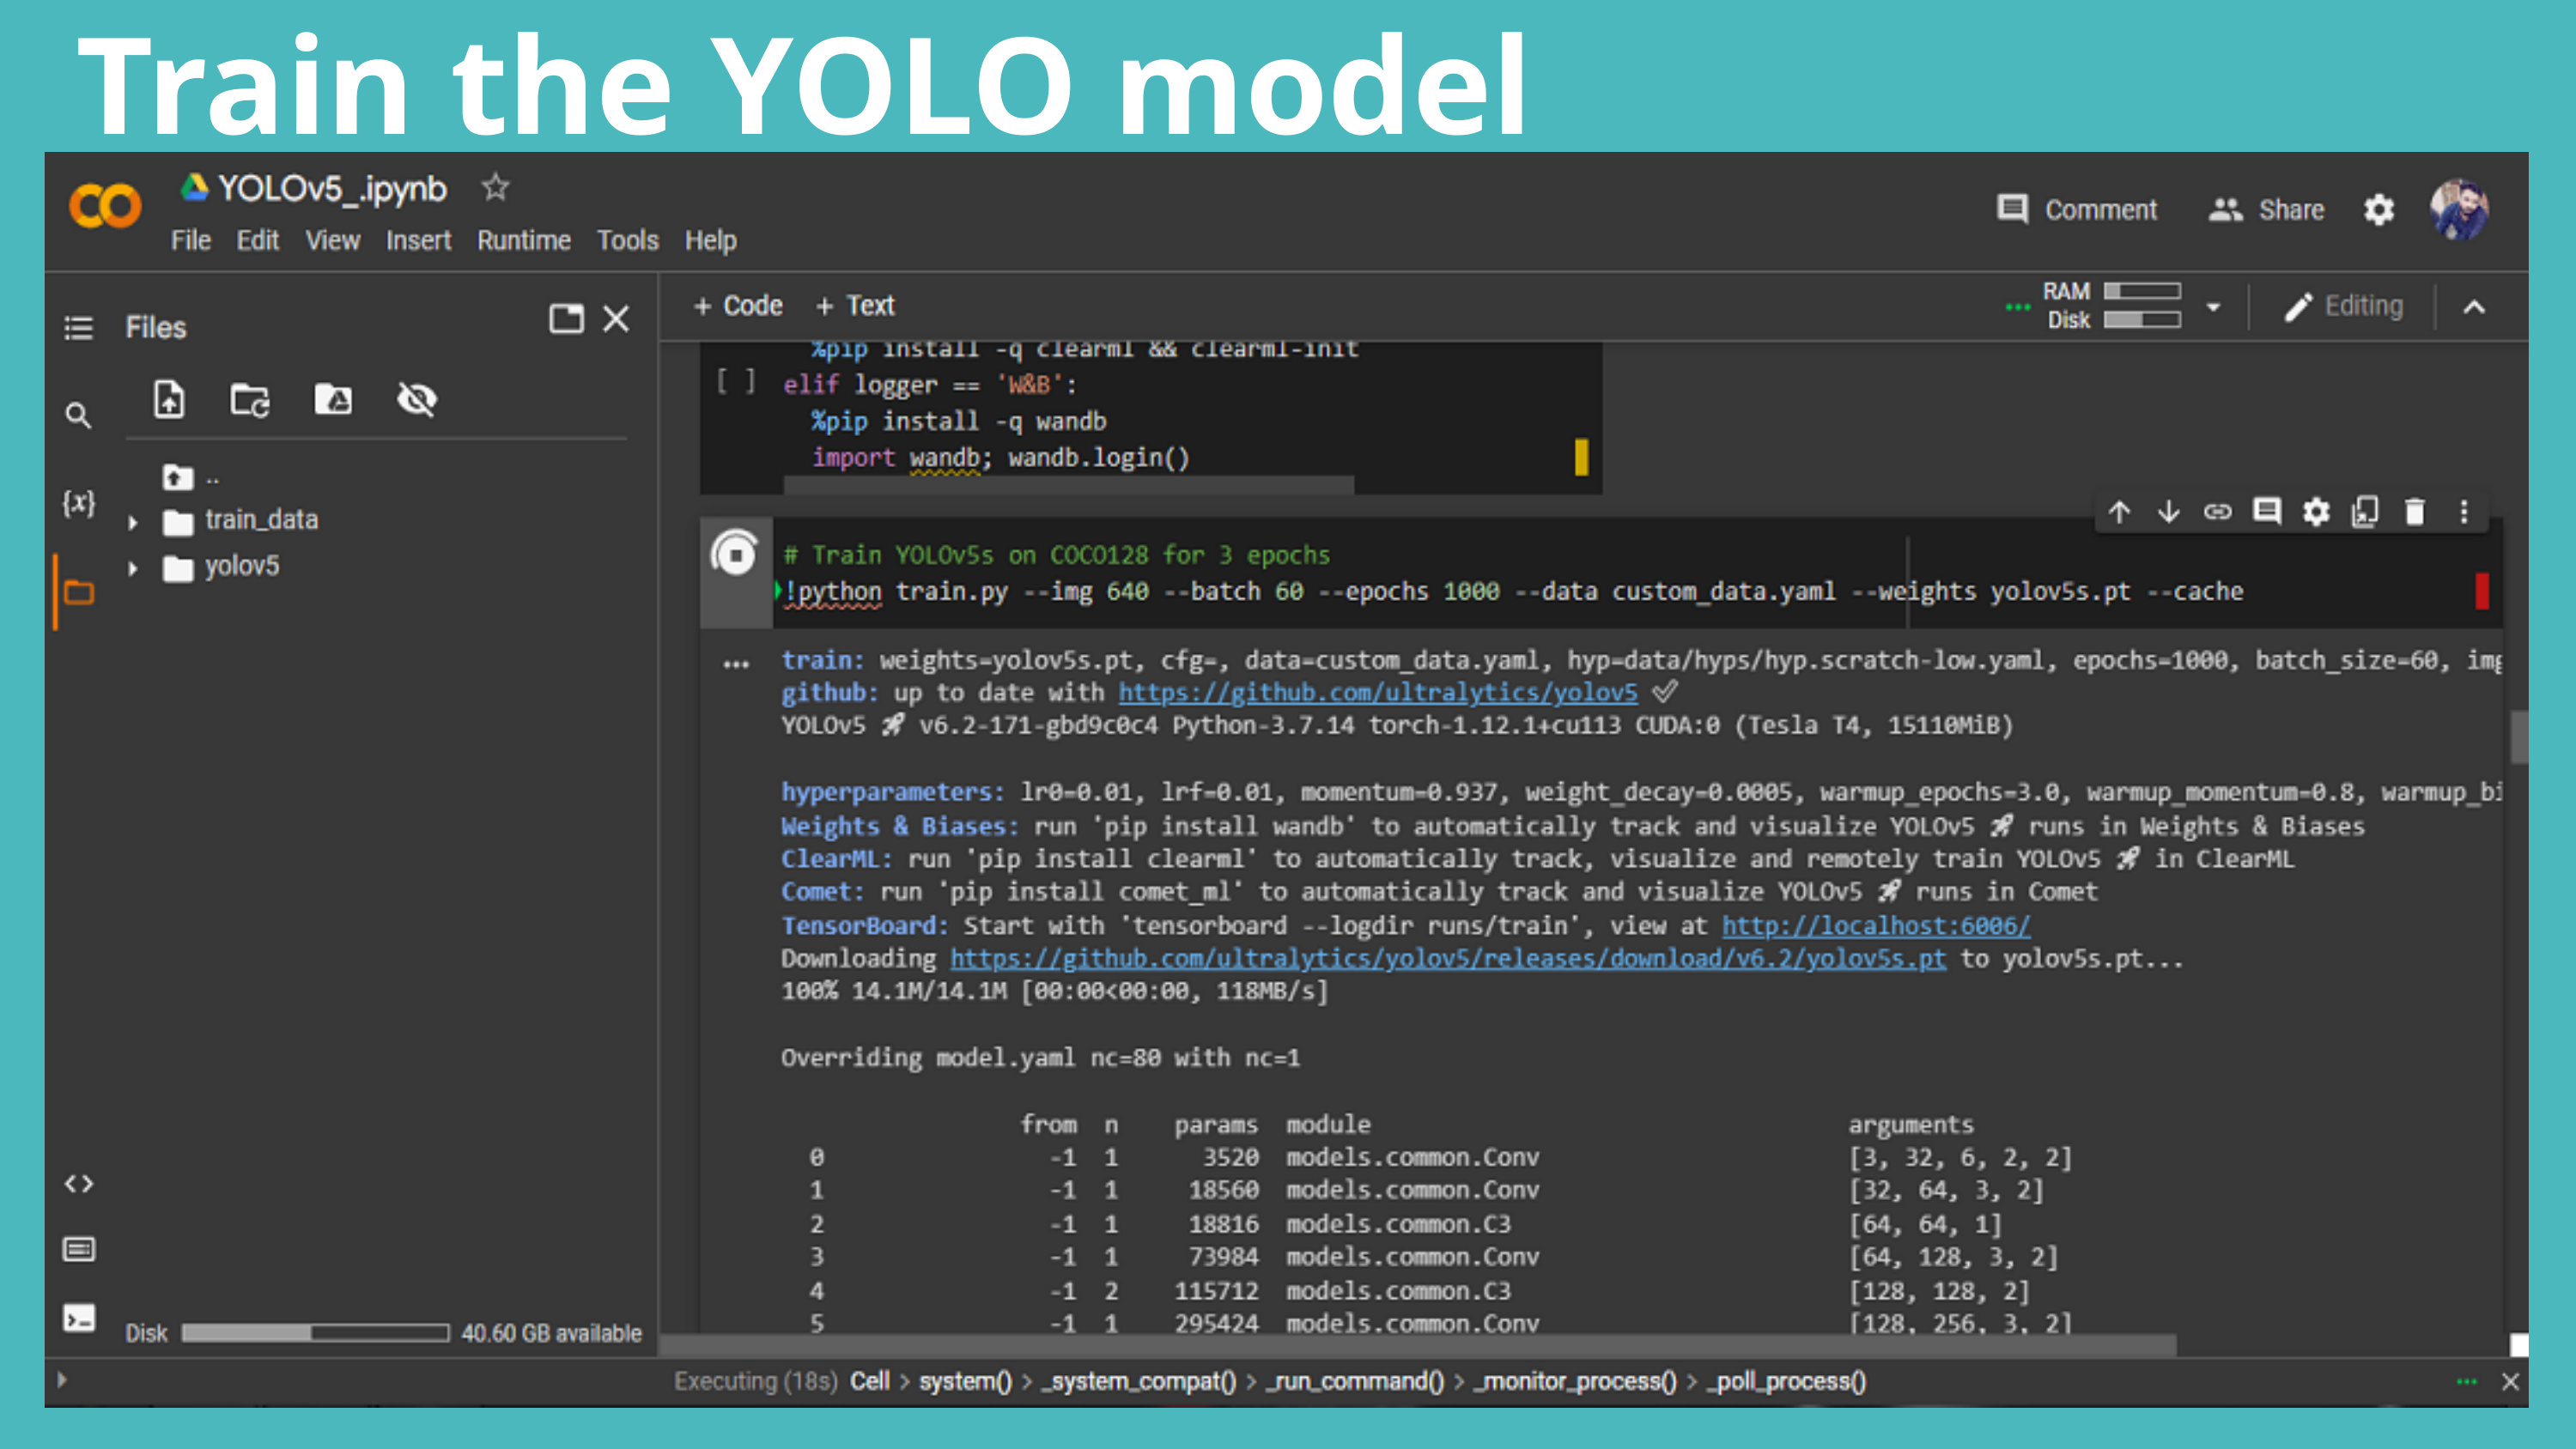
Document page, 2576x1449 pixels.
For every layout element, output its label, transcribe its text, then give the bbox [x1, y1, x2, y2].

text_box Train the YOLO model [76, 0, 2459, 150]
picture [45, 152, 2529, 1408]
